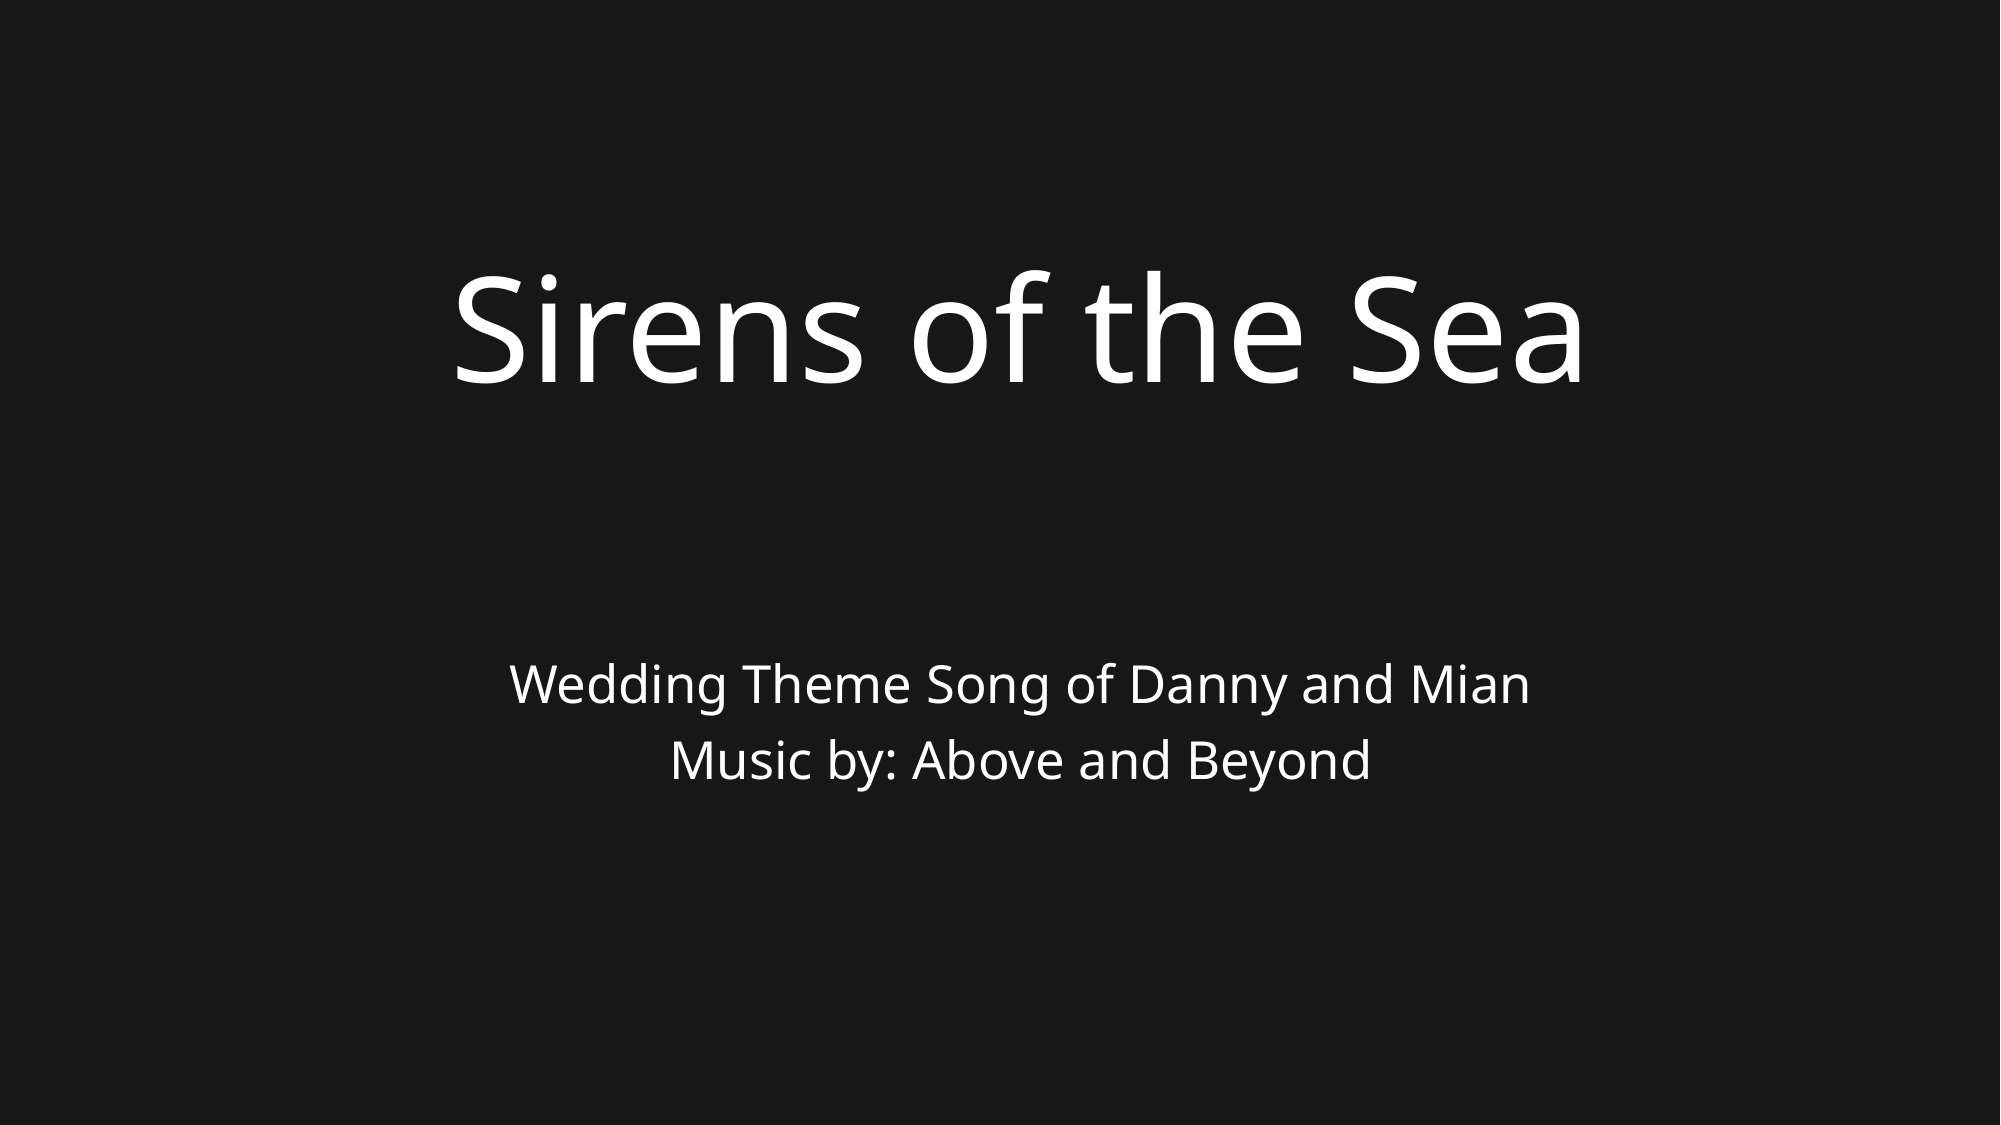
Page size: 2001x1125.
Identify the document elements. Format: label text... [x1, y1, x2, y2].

list Sirens of the Sea Wedding Theme Song of Danny and Mian Music by: Above and Beyond [158, 248, 1884, 801]
